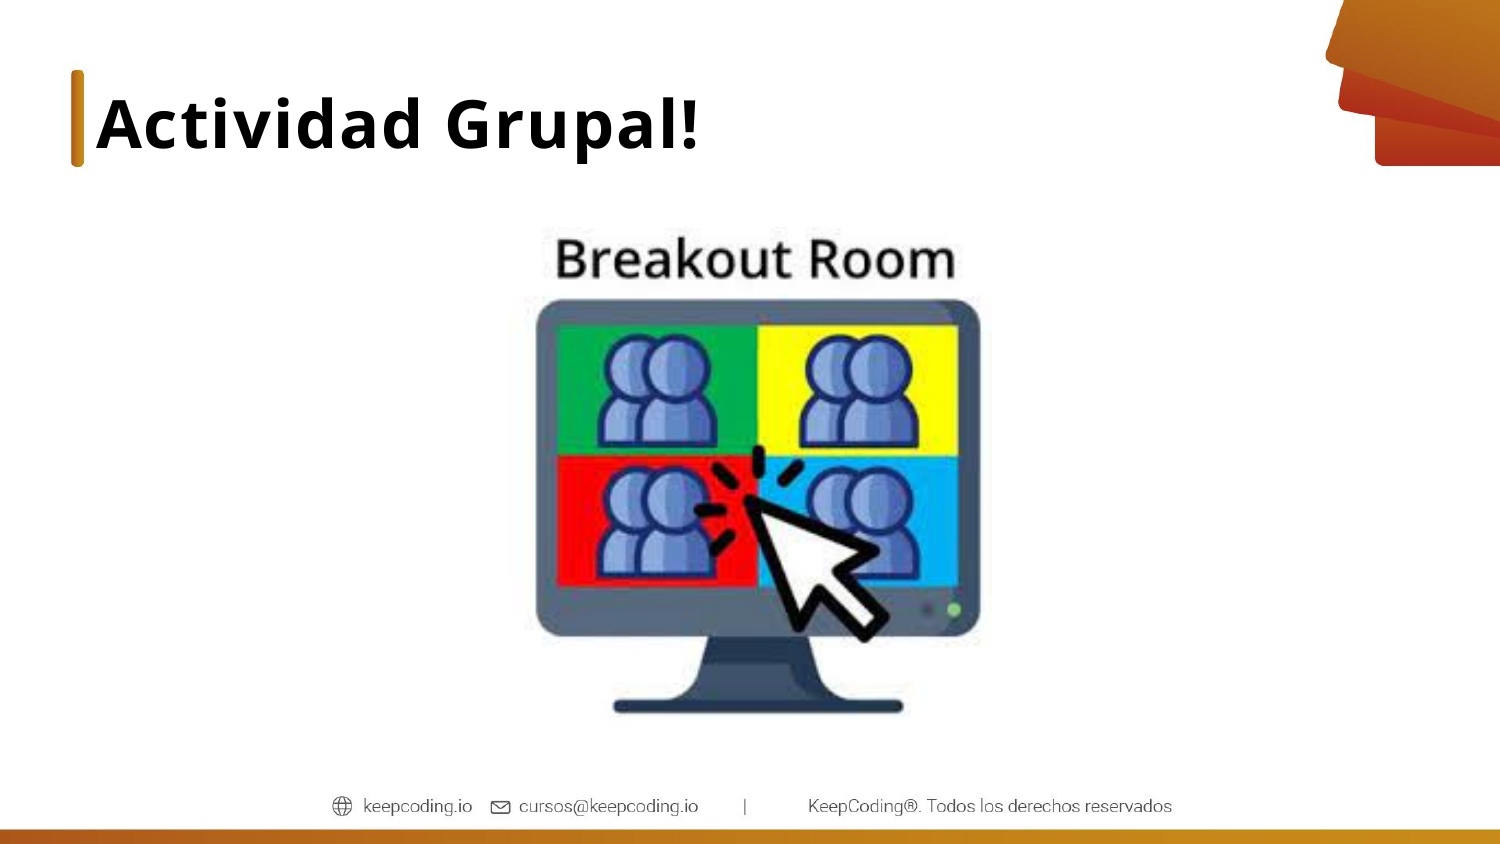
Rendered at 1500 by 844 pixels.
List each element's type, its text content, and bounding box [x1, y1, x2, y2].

title Actividad Grupal! [96, 81, 1160, 176]
picture [0, 0, 1500, 844]
